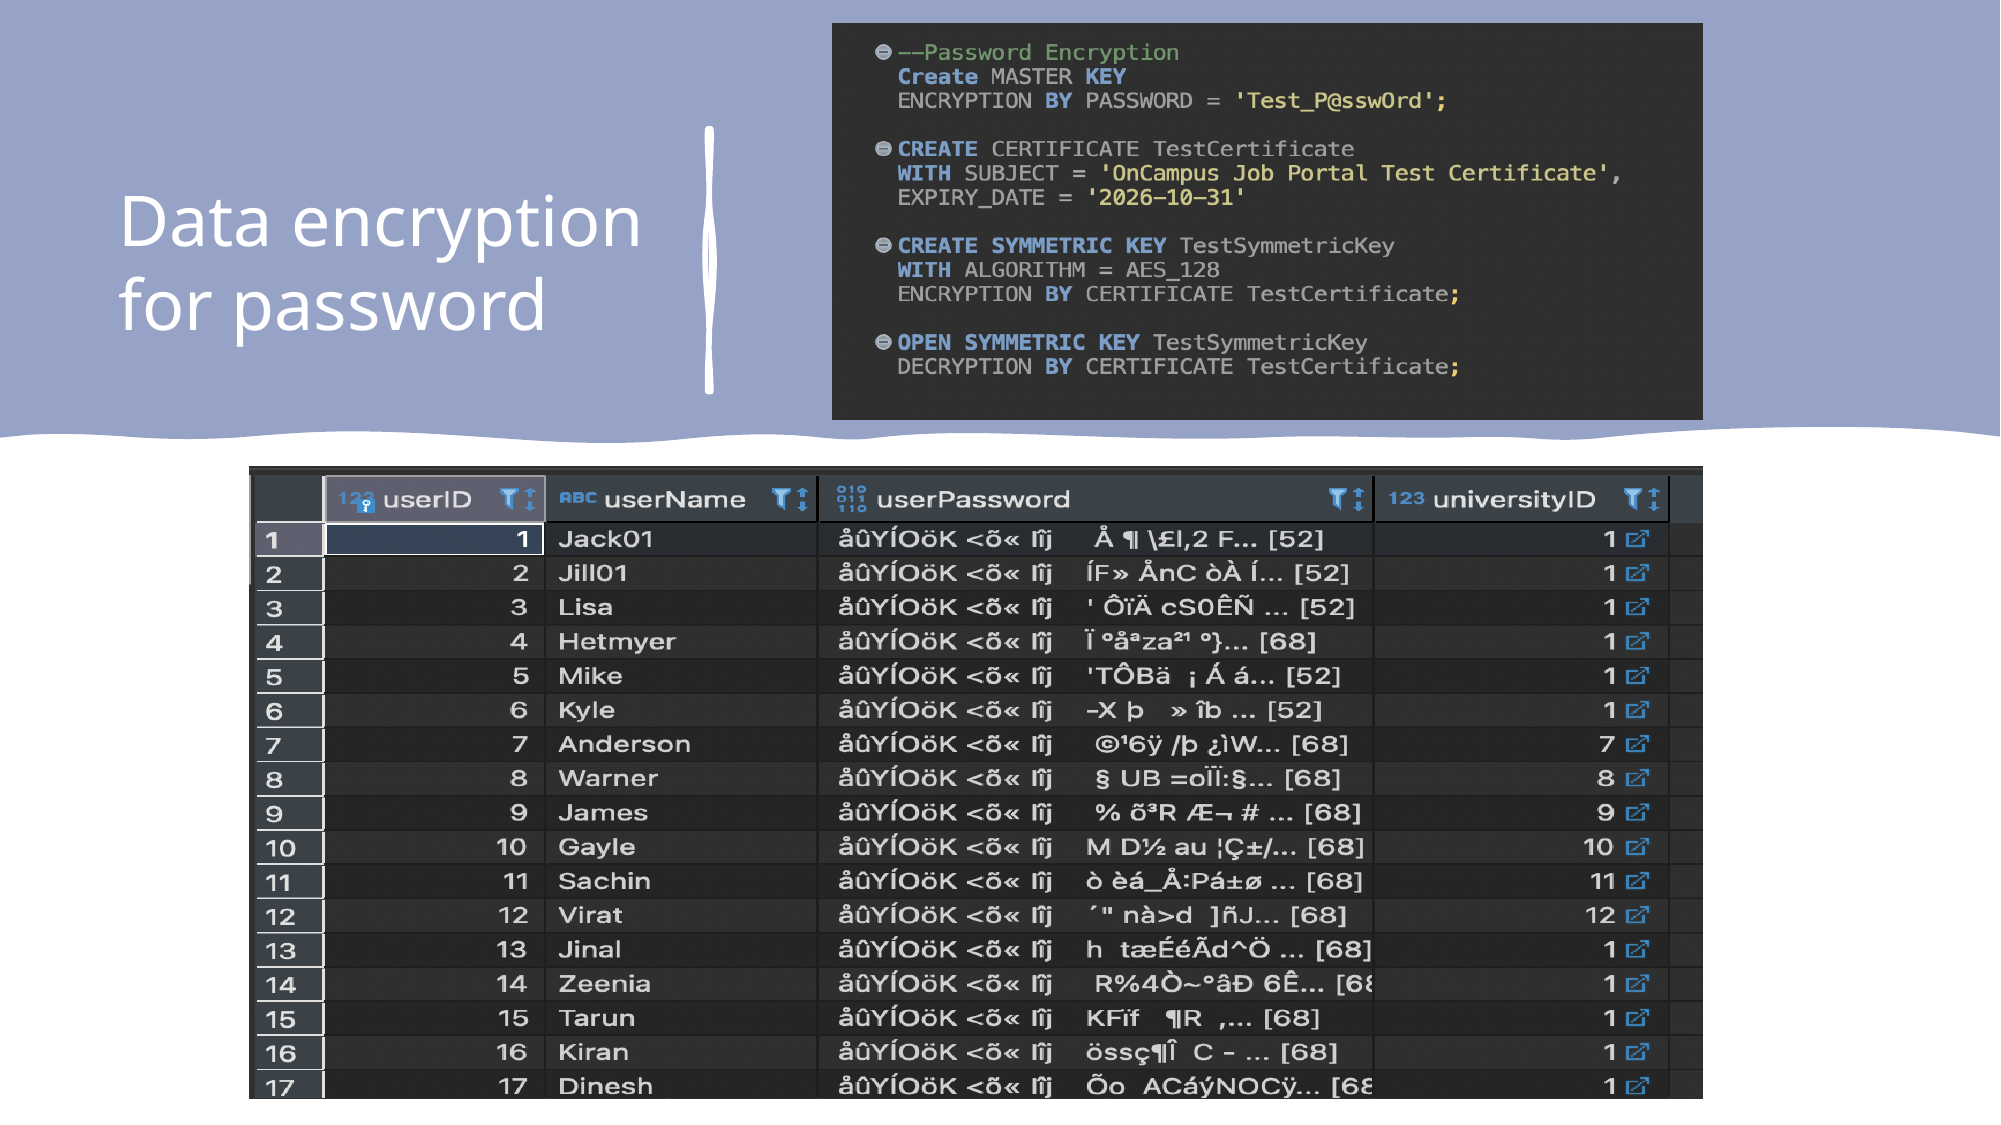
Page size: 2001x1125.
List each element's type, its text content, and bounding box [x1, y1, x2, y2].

text_box [0, 0, 2000, 444]
text_box [704, 127, 716, 393]
picture [249, 466, 1703, 1099]
title Data encryption for password [103, 128, 665, 392]
picture [832, 23, 1703, 420]
text_box [0, 428, 2000, 1125]
